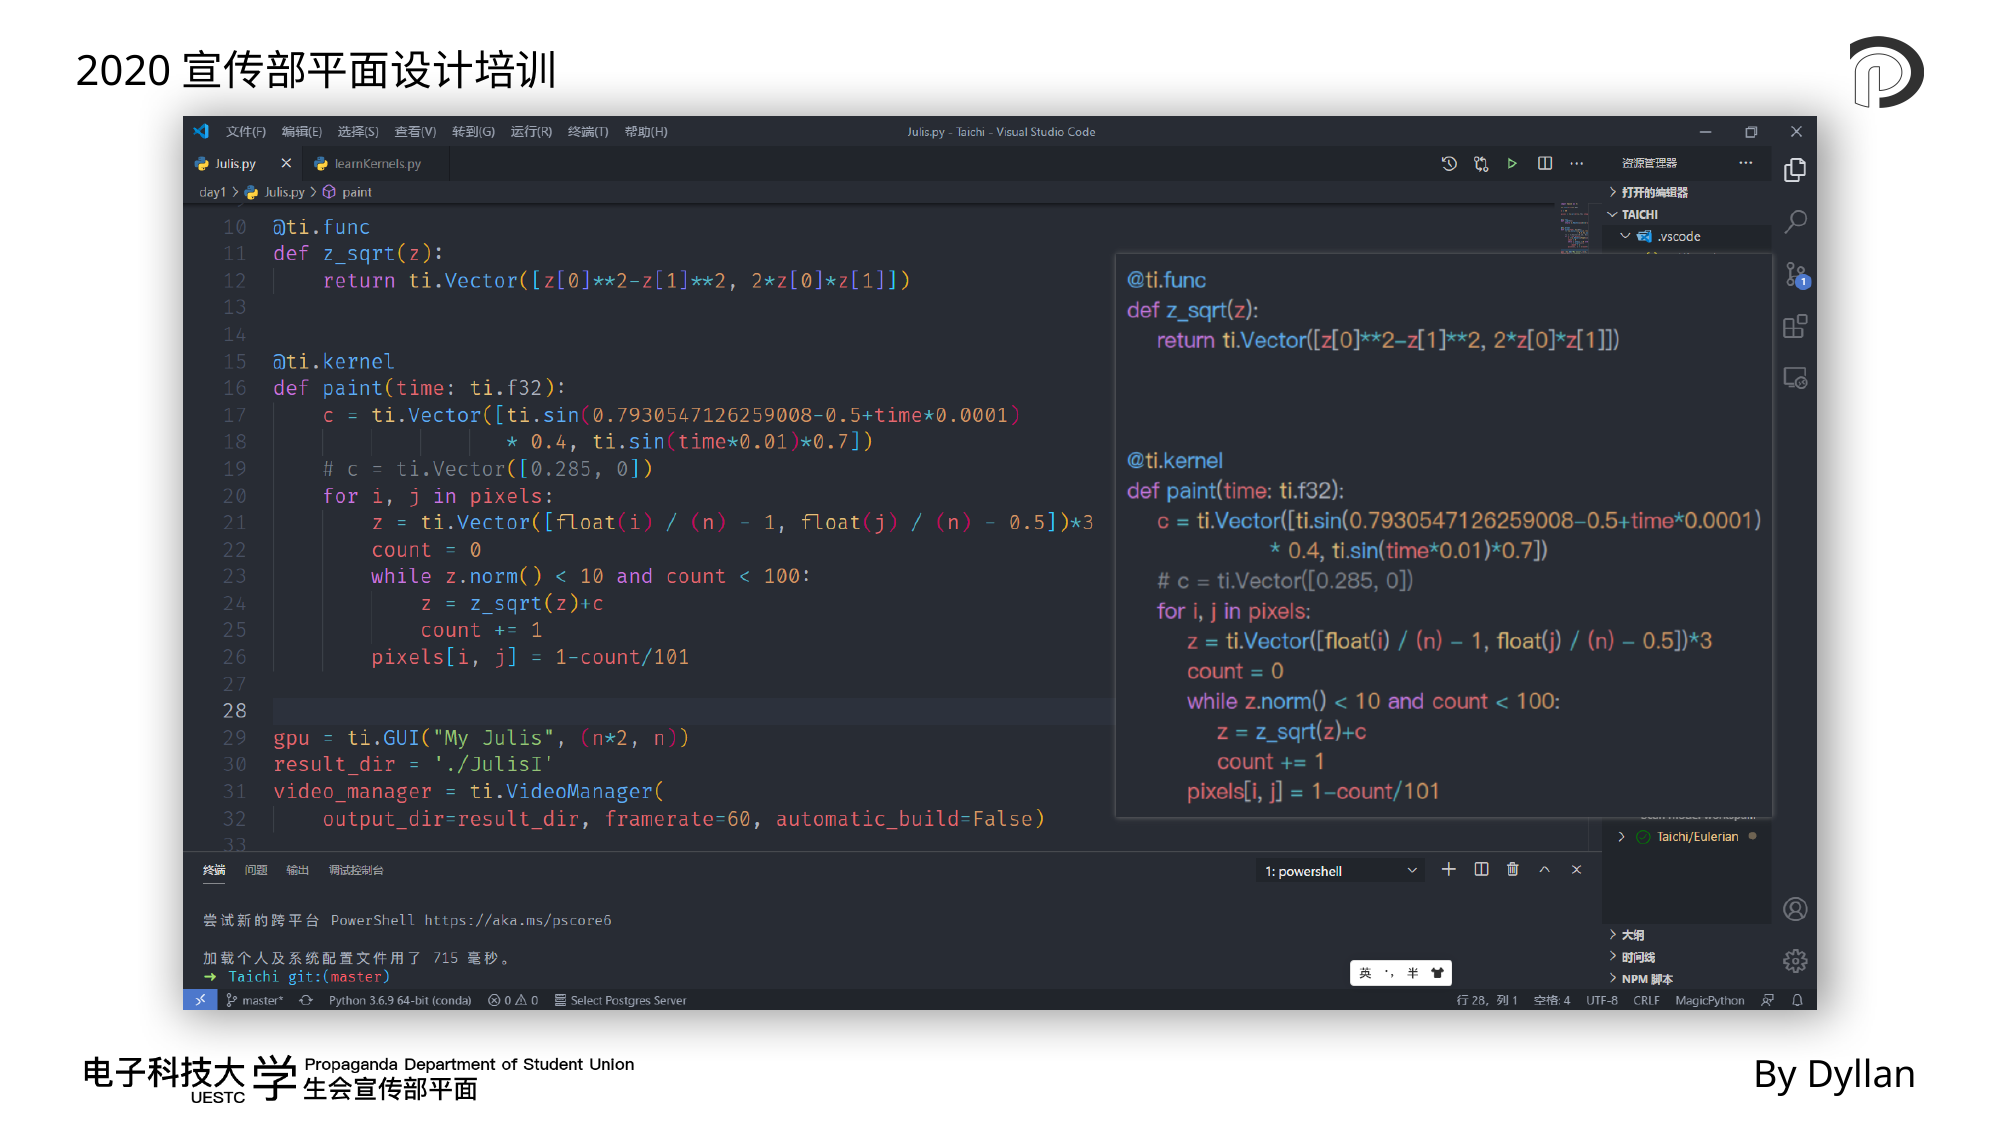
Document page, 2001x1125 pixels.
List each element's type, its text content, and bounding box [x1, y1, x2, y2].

picture [183, 116, 1817, 1010]
text_box 2020宣传部平面设计培训 [60, 36, 1284, 102]
picture [1850, 36, 1924, 108]
text_box By Dyllan [1738, 1042, 1958, 1102]
picture [60, 1035, 845, 1125]
